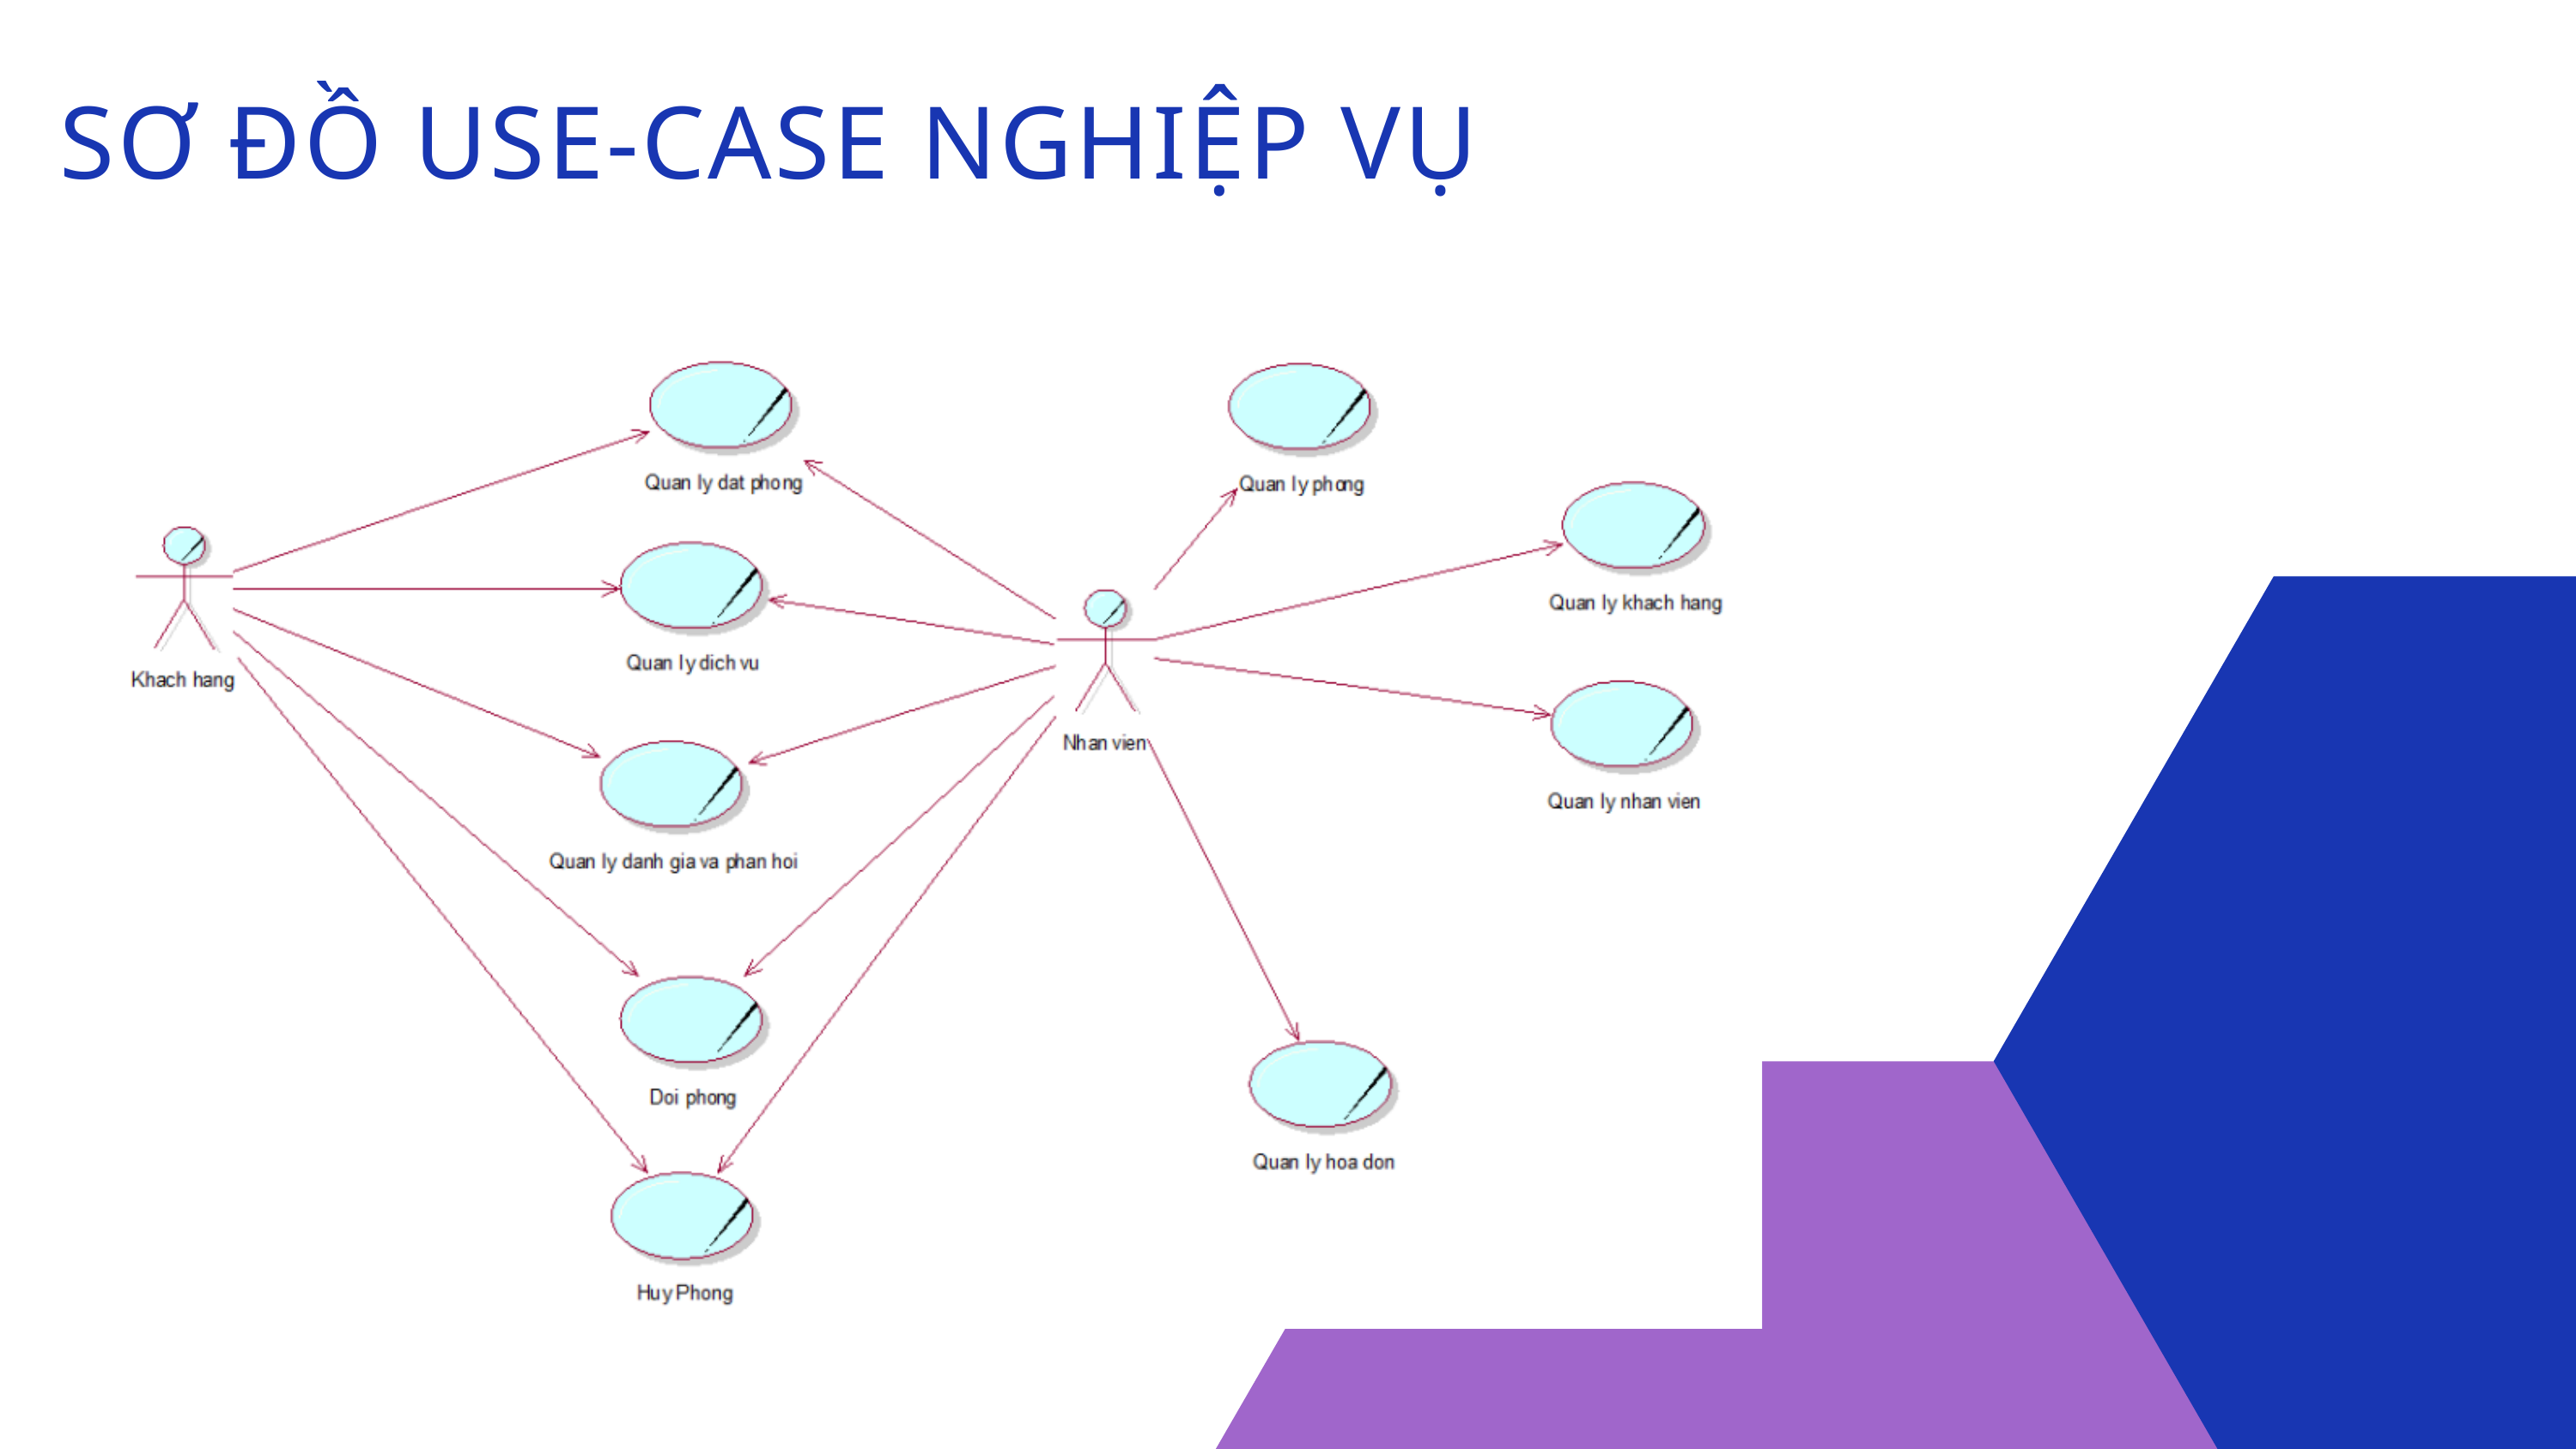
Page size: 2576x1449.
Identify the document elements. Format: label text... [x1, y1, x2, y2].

text_box SƠ ĐỒ USE-CASE NGHIỆP VỤ [59, 98, 1603, 199]
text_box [1993, 576, 2576, 1449]
text_box [91, 281, 1763, 1329]
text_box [1159, 1060, 1989, 1449]
